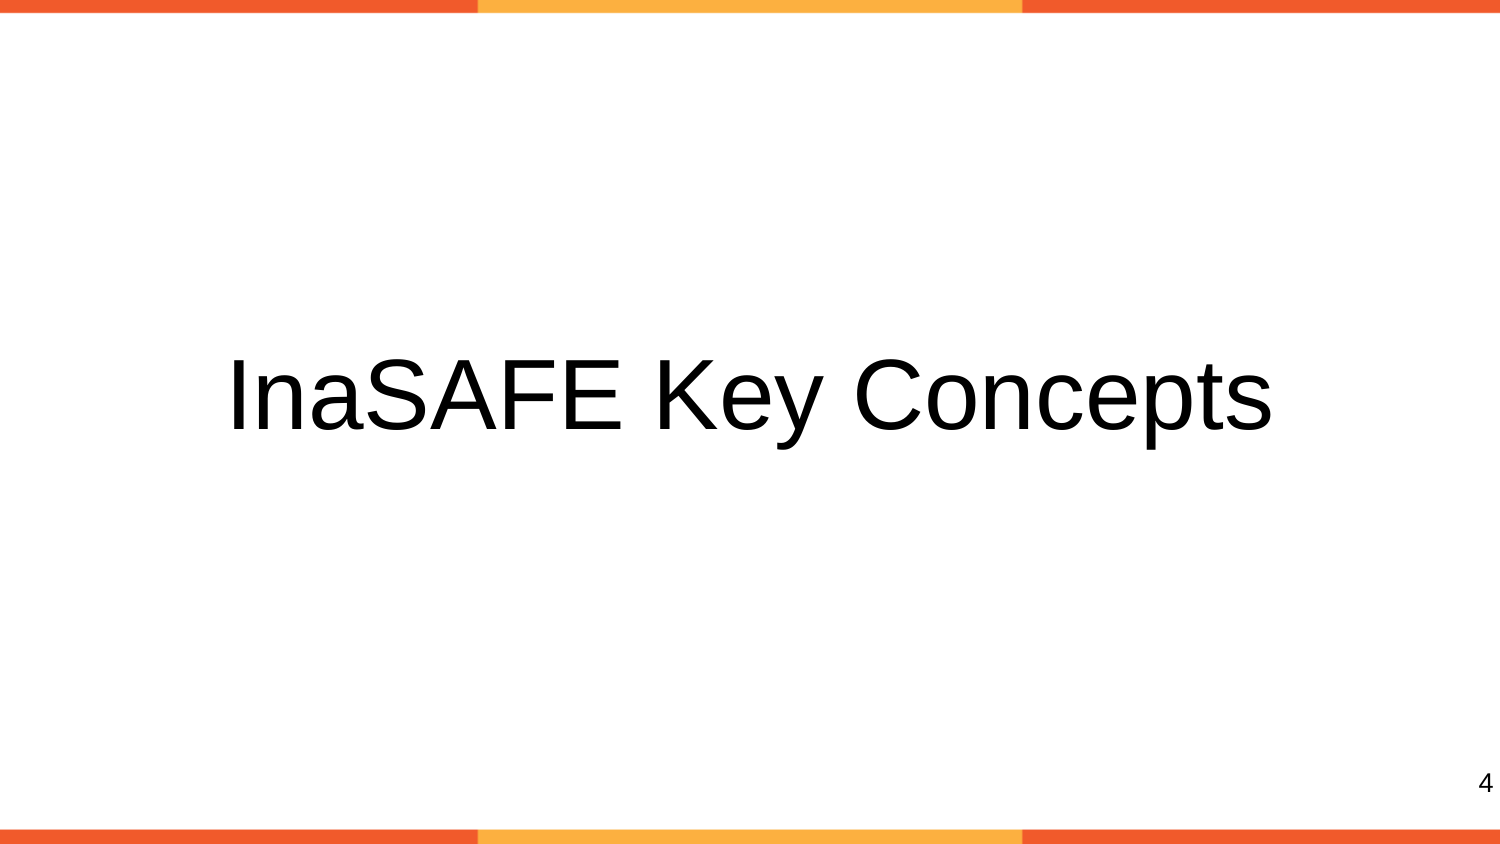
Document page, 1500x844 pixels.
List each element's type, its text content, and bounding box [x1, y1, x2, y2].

title InaSAFE Key Concepts [112, 48, 1388, 450]
slide_number ‹#› [1403, 751, 1494, 812]
picture [0, 0, 1500, 844]
